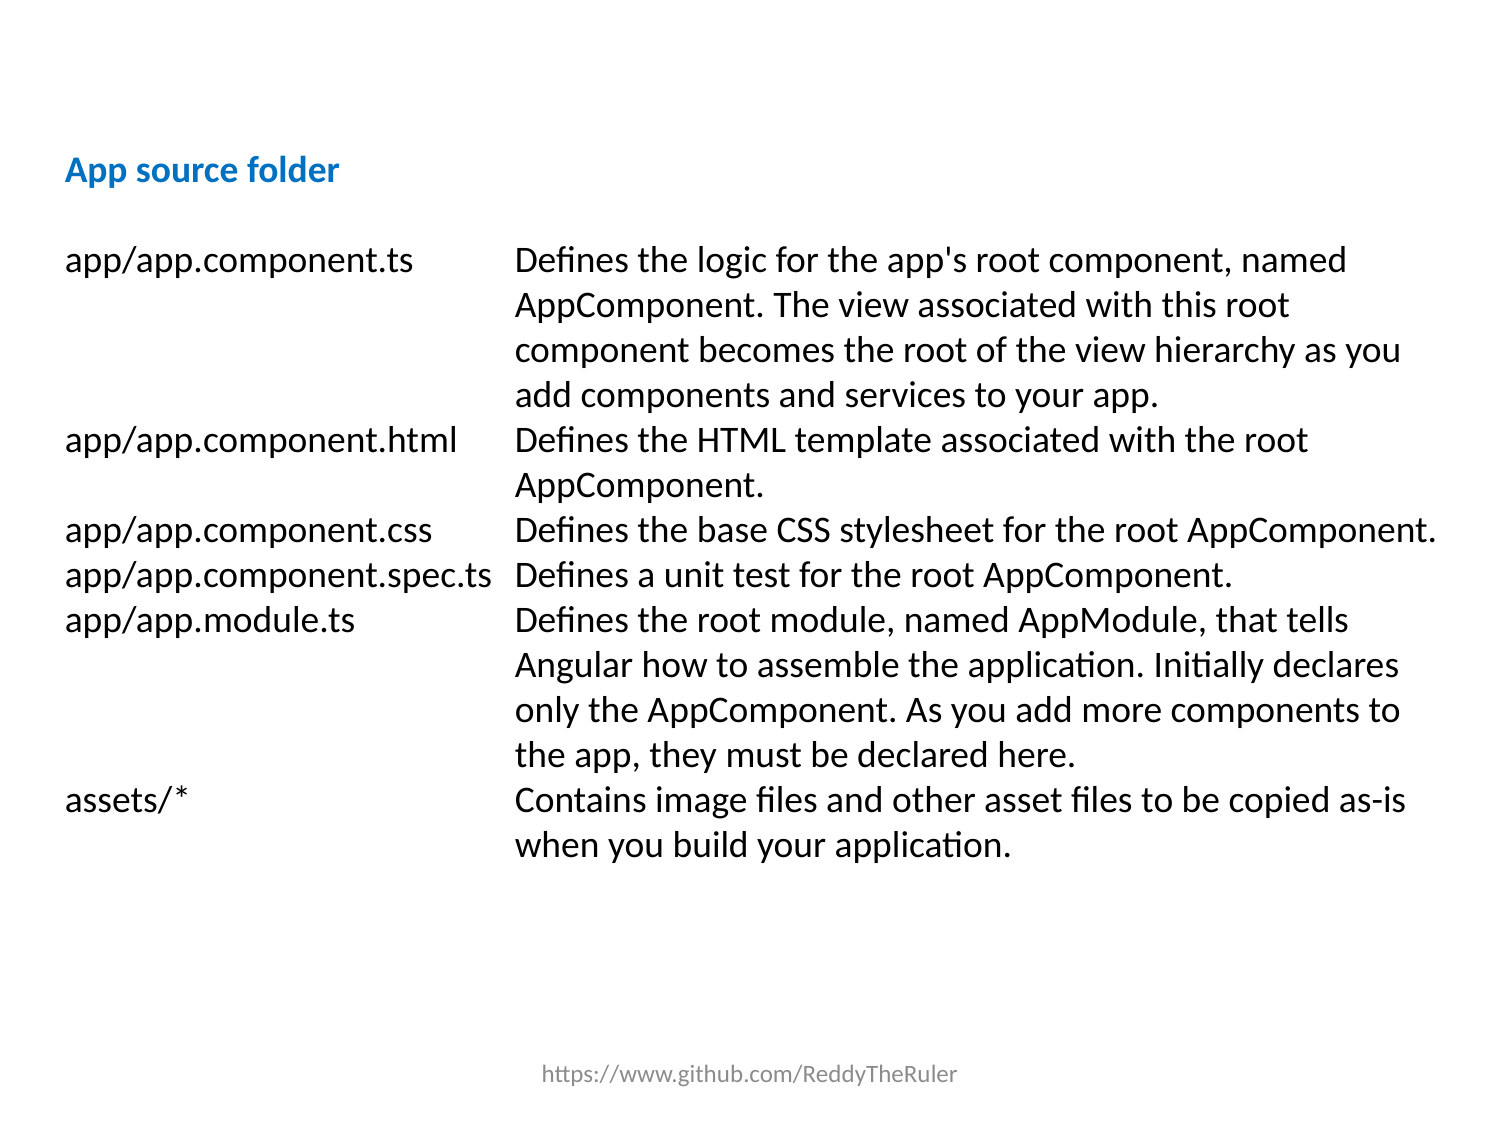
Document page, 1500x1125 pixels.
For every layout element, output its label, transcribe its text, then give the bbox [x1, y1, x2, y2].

text_box App source folder app/app.component.ts Defines the logic for the app's root component, named AppComponent. The view associated with this root component becomes the root of the view hierarchy as you add components and services to your app. app/app.component.html Defines the HTML template associated with the root AppComponent. app/app.component.css Defines the base CSS stylesheet for the root AppComponent. app/app.component.spec.ts Defines a unit test for the root AppComponent. app/app.module.ts Defines the root module, named AppModule, that tells Angular how to assemble the application. Initially declares only the AppComponent. As you add more components to the app, they must be declared here. assets/* Contains image files and other asset files to be copied as-is when you build your application. [49, 137, 1463, 873]
footer https://www.github.com/ReddyTheRuler [512, 1042, 988, 1103]
